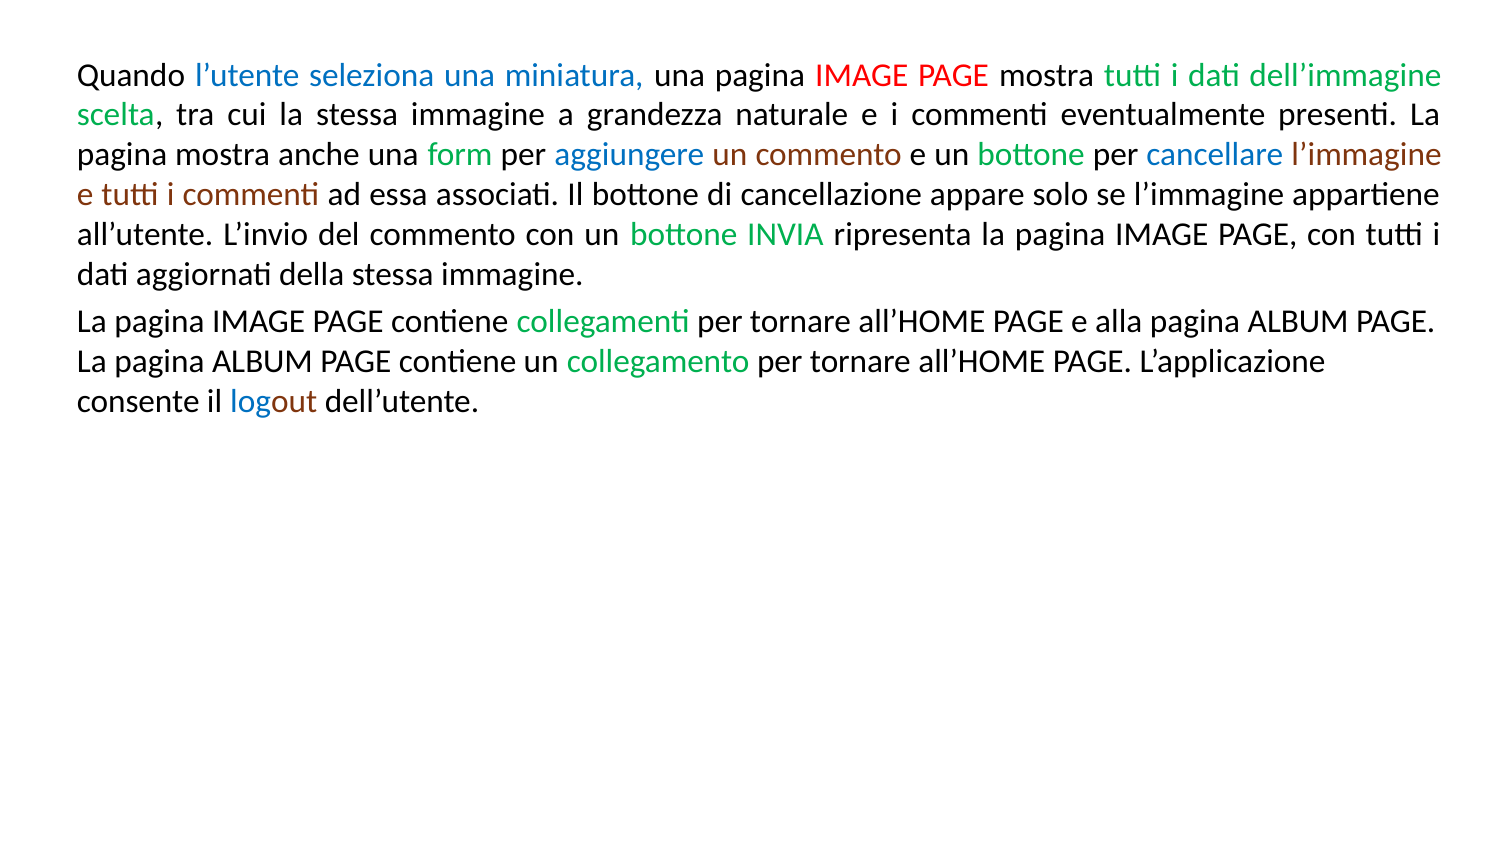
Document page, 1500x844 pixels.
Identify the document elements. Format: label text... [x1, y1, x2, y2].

list Quando l’utente seleziona una miniatura, una pagina IMAGE PAGE mostra tutti i dati dell’immagine scelta, tra cui la stessa immagine a grandezza naturale e i commenti eventualmente presenti. La pagina mostra anche una form per aggiungere un commento e un bottone per cancellare l’immagine e tutti i commenti ad essa associati. Il bottone di cancellazione appare solo se l’immagine appartiene all’utente. L’invio del commento con un bottone INVIA ripresenta la pagina IMAGE PAGE, con tutti i dati aggiornati della stessa immagine. La pagina IMAGE PAGE contiene collegamenti per tornare all’HOME PAGE e alla pagina ALBUM PAGE. La pagina ALBUM PAGE contiene un collegamento per tornare all’HOME PAGE. L’applicazione consente il logout dell’utente. [43, 45, 1457, 774]
